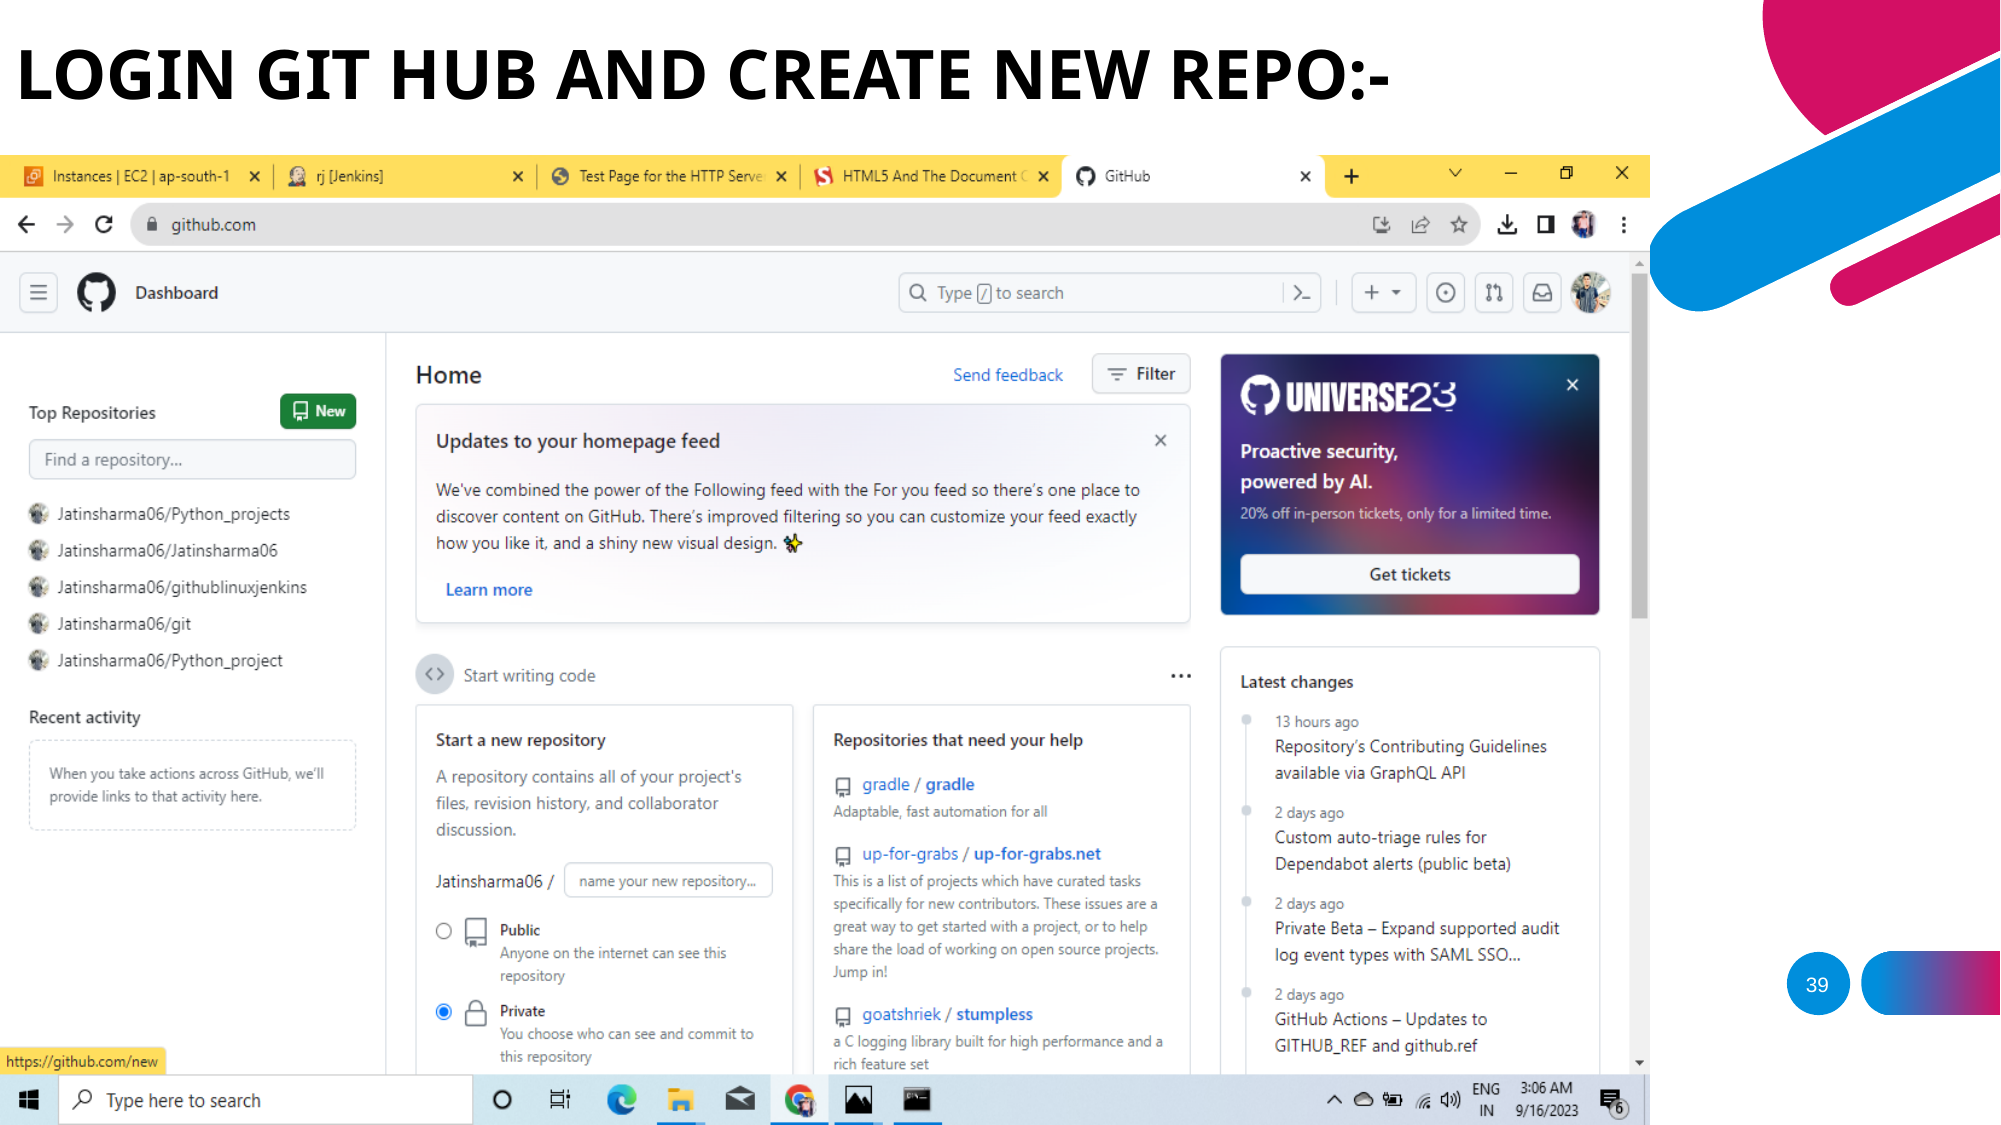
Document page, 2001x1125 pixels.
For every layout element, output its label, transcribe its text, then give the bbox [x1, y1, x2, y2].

title LOGIN GIT HUB AND CREATE NEW REPO:- [0, 0, 1485, 154]
picture [0, 154, 1650, 1125]
slide_number 39 [1772, 954, 1863, 1015]
